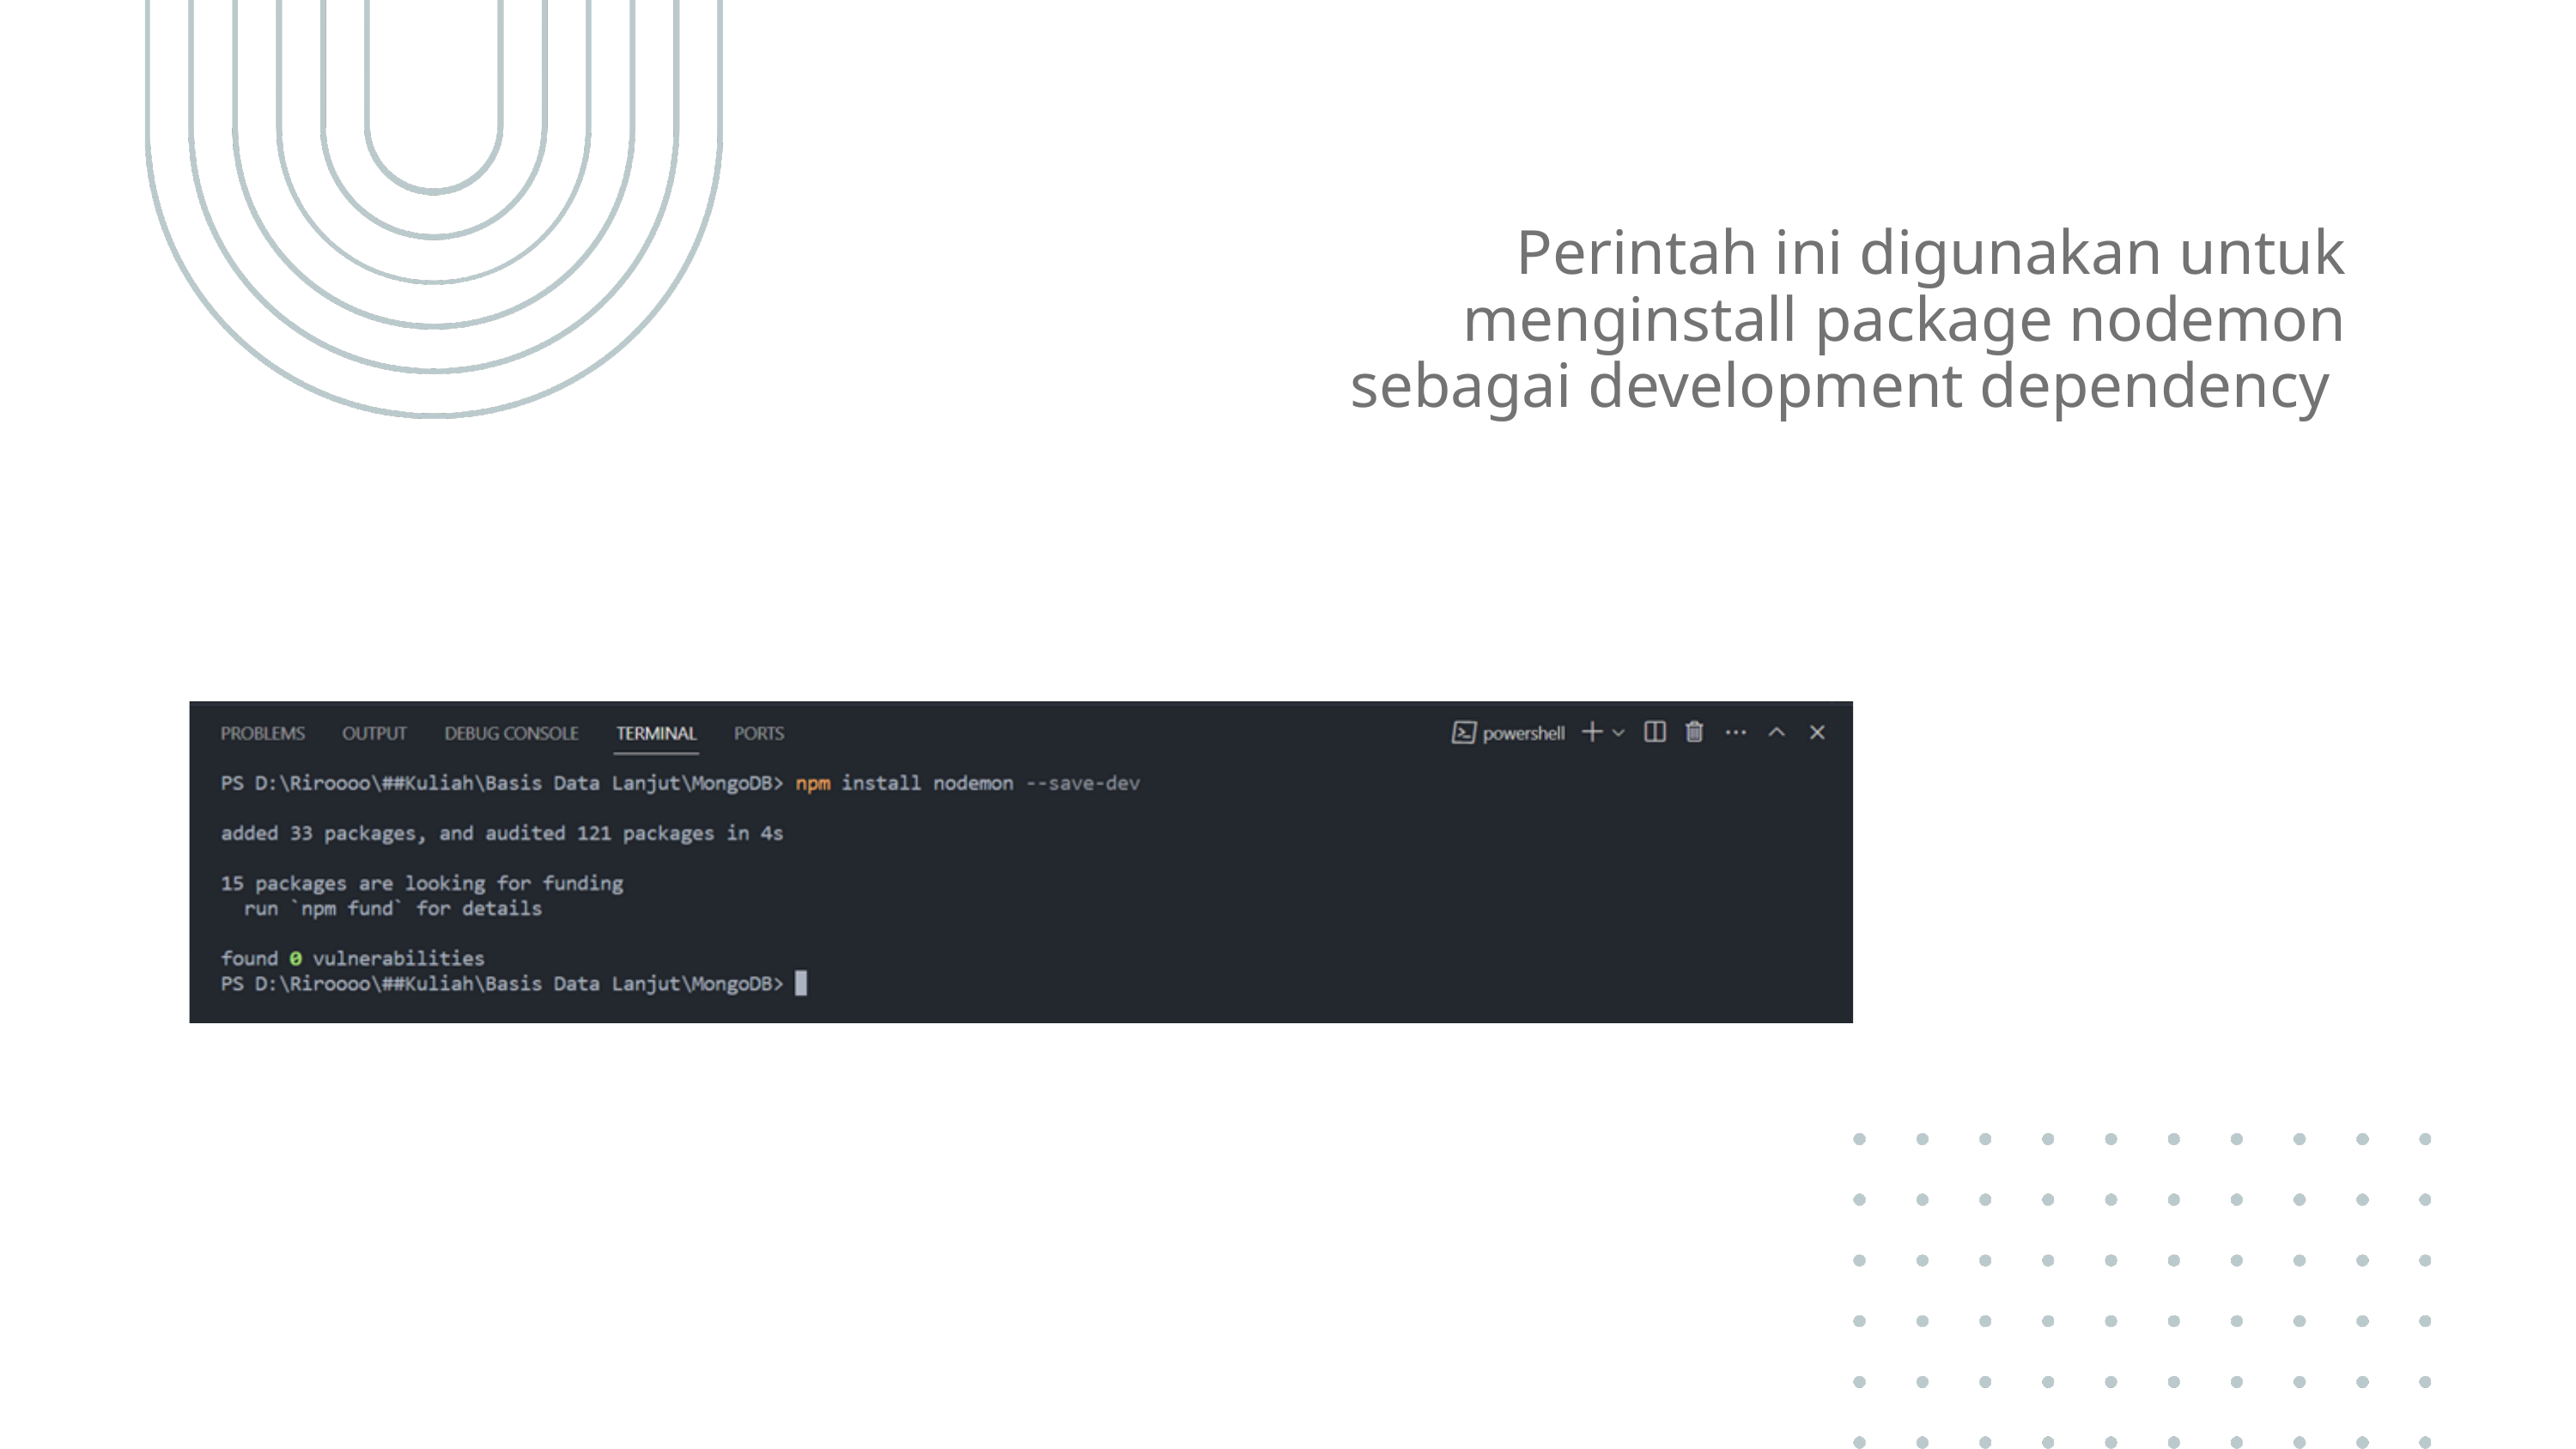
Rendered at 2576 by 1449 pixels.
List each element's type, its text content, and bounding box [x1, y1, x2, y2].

text_box [189, 701, 1854, 1023]
text_box Perintah ini digunakan untuk menginstall package nodemon sebagai development dependency [1260, 219, 2347, 421]
text_box [1853, 1132, 2432, 1449]
text_box [144, 0, 723, 419]
